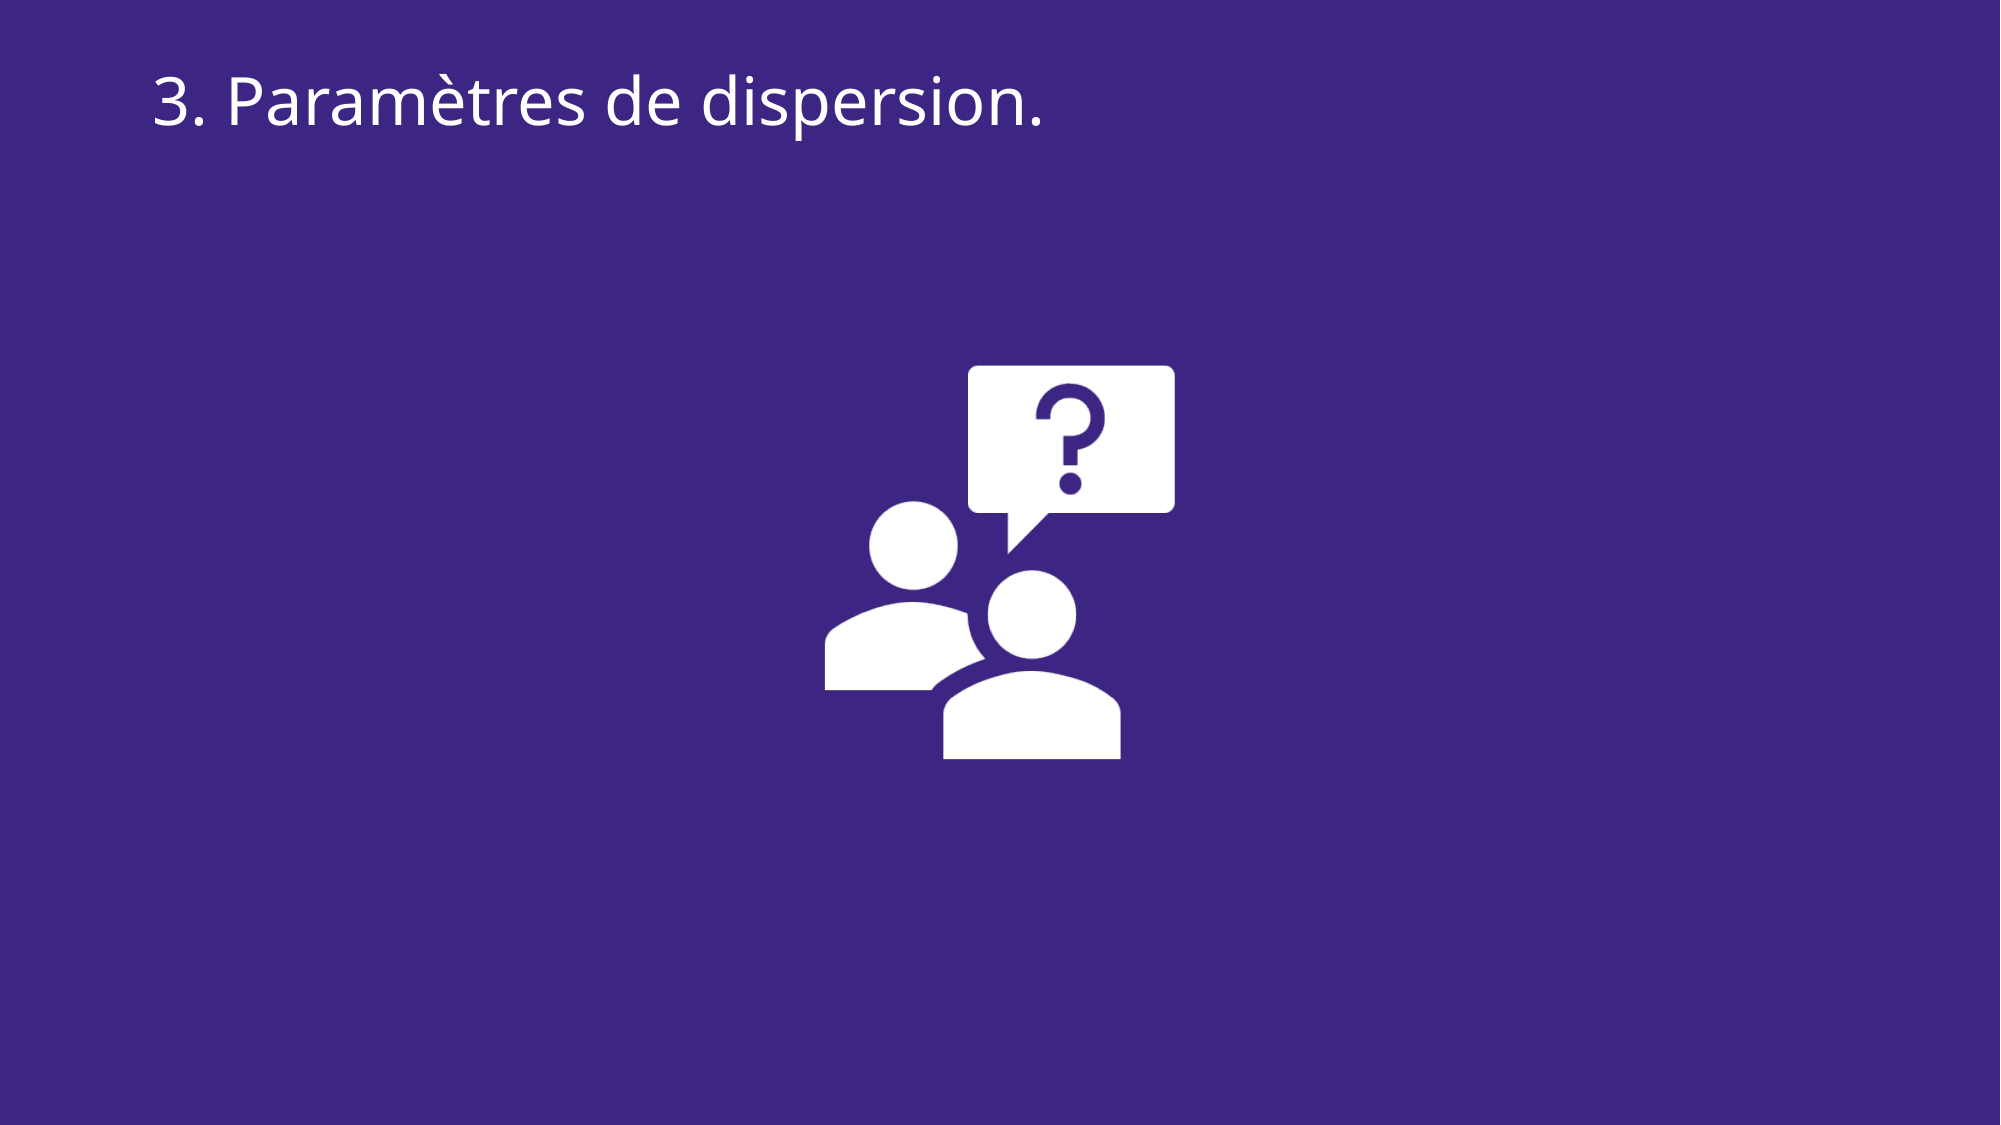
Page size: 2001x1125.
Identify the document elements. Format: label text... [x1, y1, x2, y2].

picture [763, 326, 1237, 799]
text_box 3. Paramètres de dispersion. [137, 59, 1863, 155]
